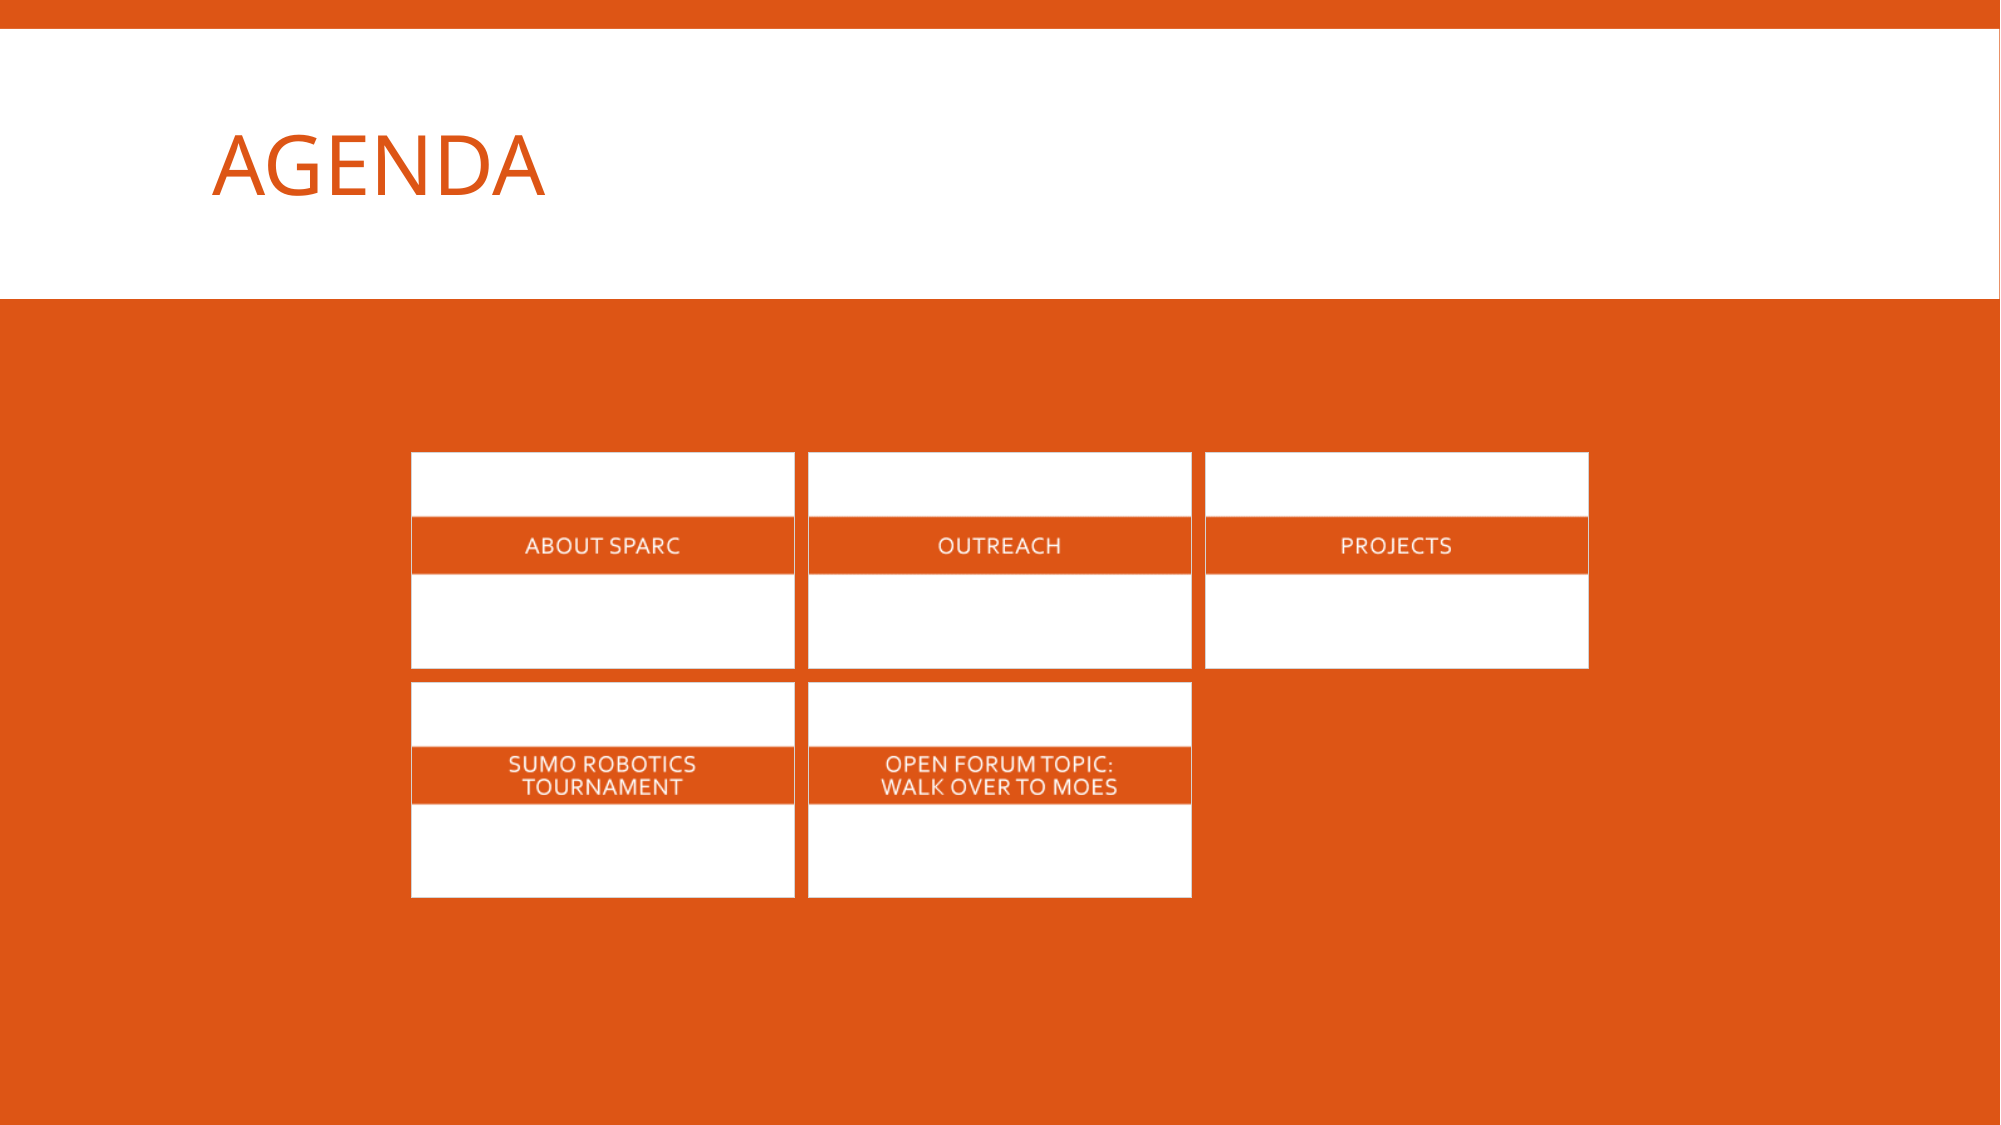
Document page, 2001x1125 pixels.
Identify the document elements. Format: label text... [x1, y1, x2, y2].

title Agenda [197, 46, 1803, 295]
picture [809, 683, 1191, 897]
picture [809, 453, 1191, 668]
picture [412, 453, 794, 668]
picture [412, 683, 794, 897]
picture [1206, 453, 1588, 668]
